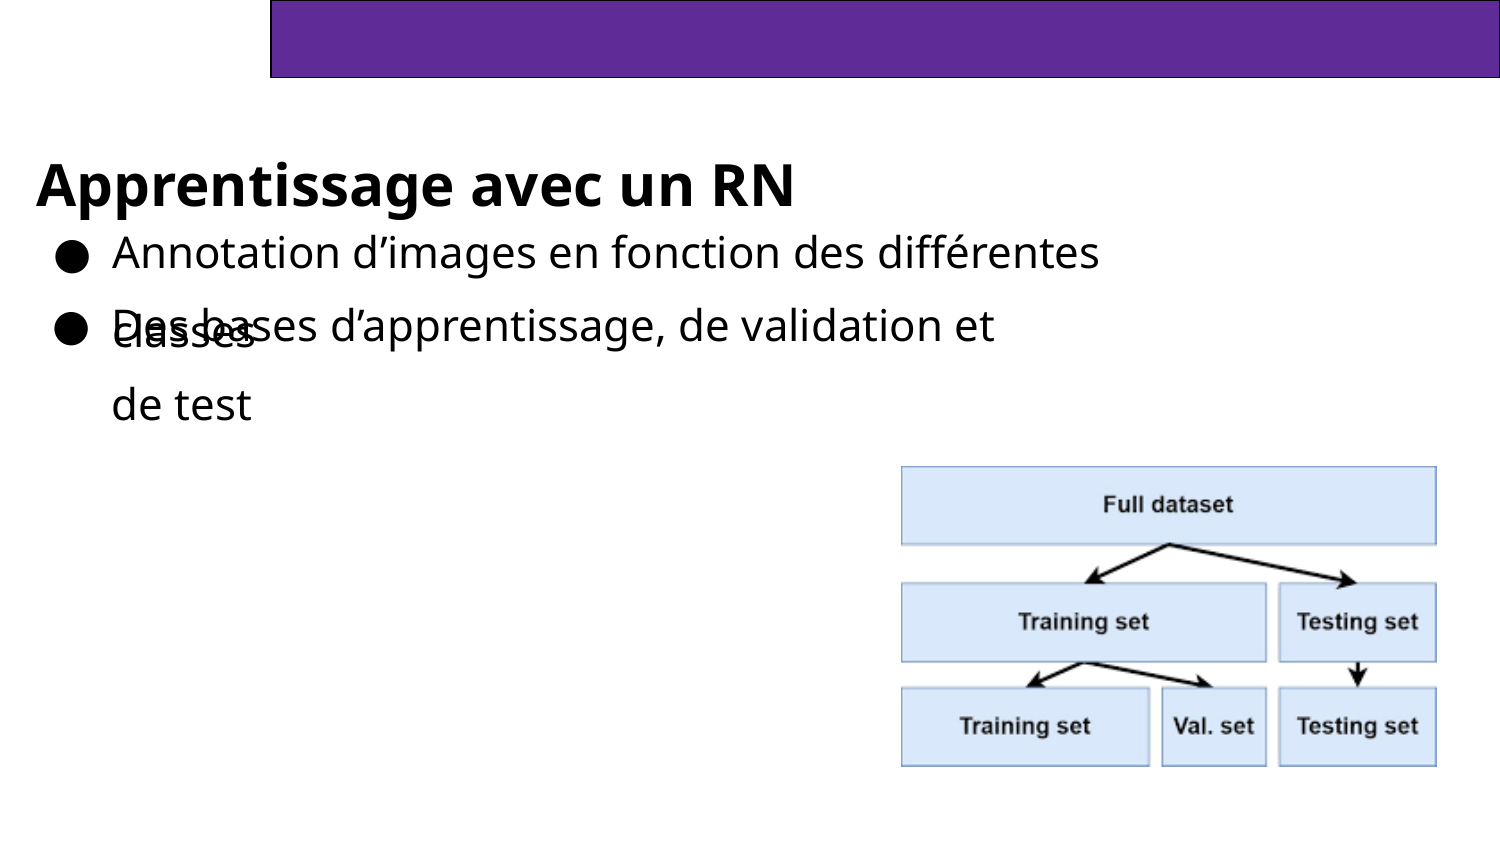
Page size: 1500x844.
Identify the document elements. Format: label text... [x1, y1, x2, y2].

text_box Apprentissage avec un RN [21, 97, 1487, 233]
picture [901, 466, 1438, 767]
text_box Annotation d’images en fonction des différentes classes [22, 184, 1204, 372]
text_box Des bases d’apprentissage, de validation et de test [21, 256, 1064, 444]
text_box [270, 0, 1500, 78]
